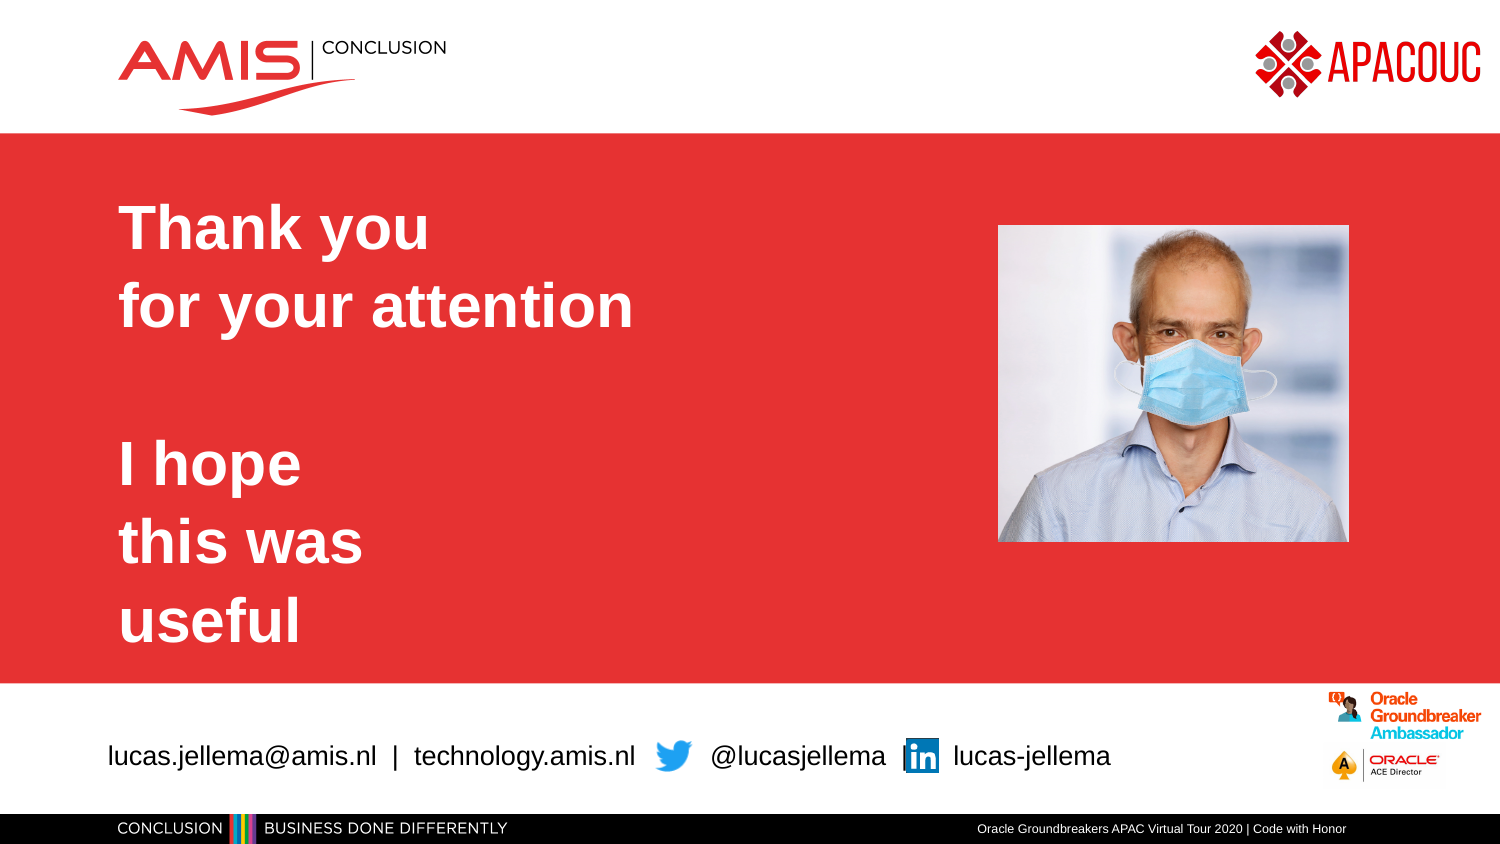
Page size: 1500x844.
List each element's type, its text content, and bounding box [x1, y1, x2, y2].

picture [106, 17, 579, 124]
picture [648, 738, 695, 772]
picture [0, 814, 236, 844]
picture [1323, 687, 1486, 740]
picture [998, 225, 1349, 542]
title Thank you for your attention I hope this was useful [118, 183, 1382, 597]
picture [912, 753, 916, 768]
picture [1248, 0, 1491, 131]
text_box lucas.jellema@amis.nl | technology.amis.nl | @lucasjellema | lucas-jellema [695, 738, 906, 771]
text_box lucas.jellema@amis.nl | technology.amis.nl | @lucasjellema | lucas-jellema [107, 738, 648, 771]
picture [921, 753, 935, 768]
picture [1323, 742, 1446, 789]
picture [239, 814, 1500, 844]
text_box lucas.jellema@amis.nl | technology.amis.nl | @lucasjellema | lucas-jellema [939, 738, 1111, 771]
footer Oracle Groundbreakers APAC Virtual Tour 2020 | Code with Honor [814, 820, 1347, 839]
